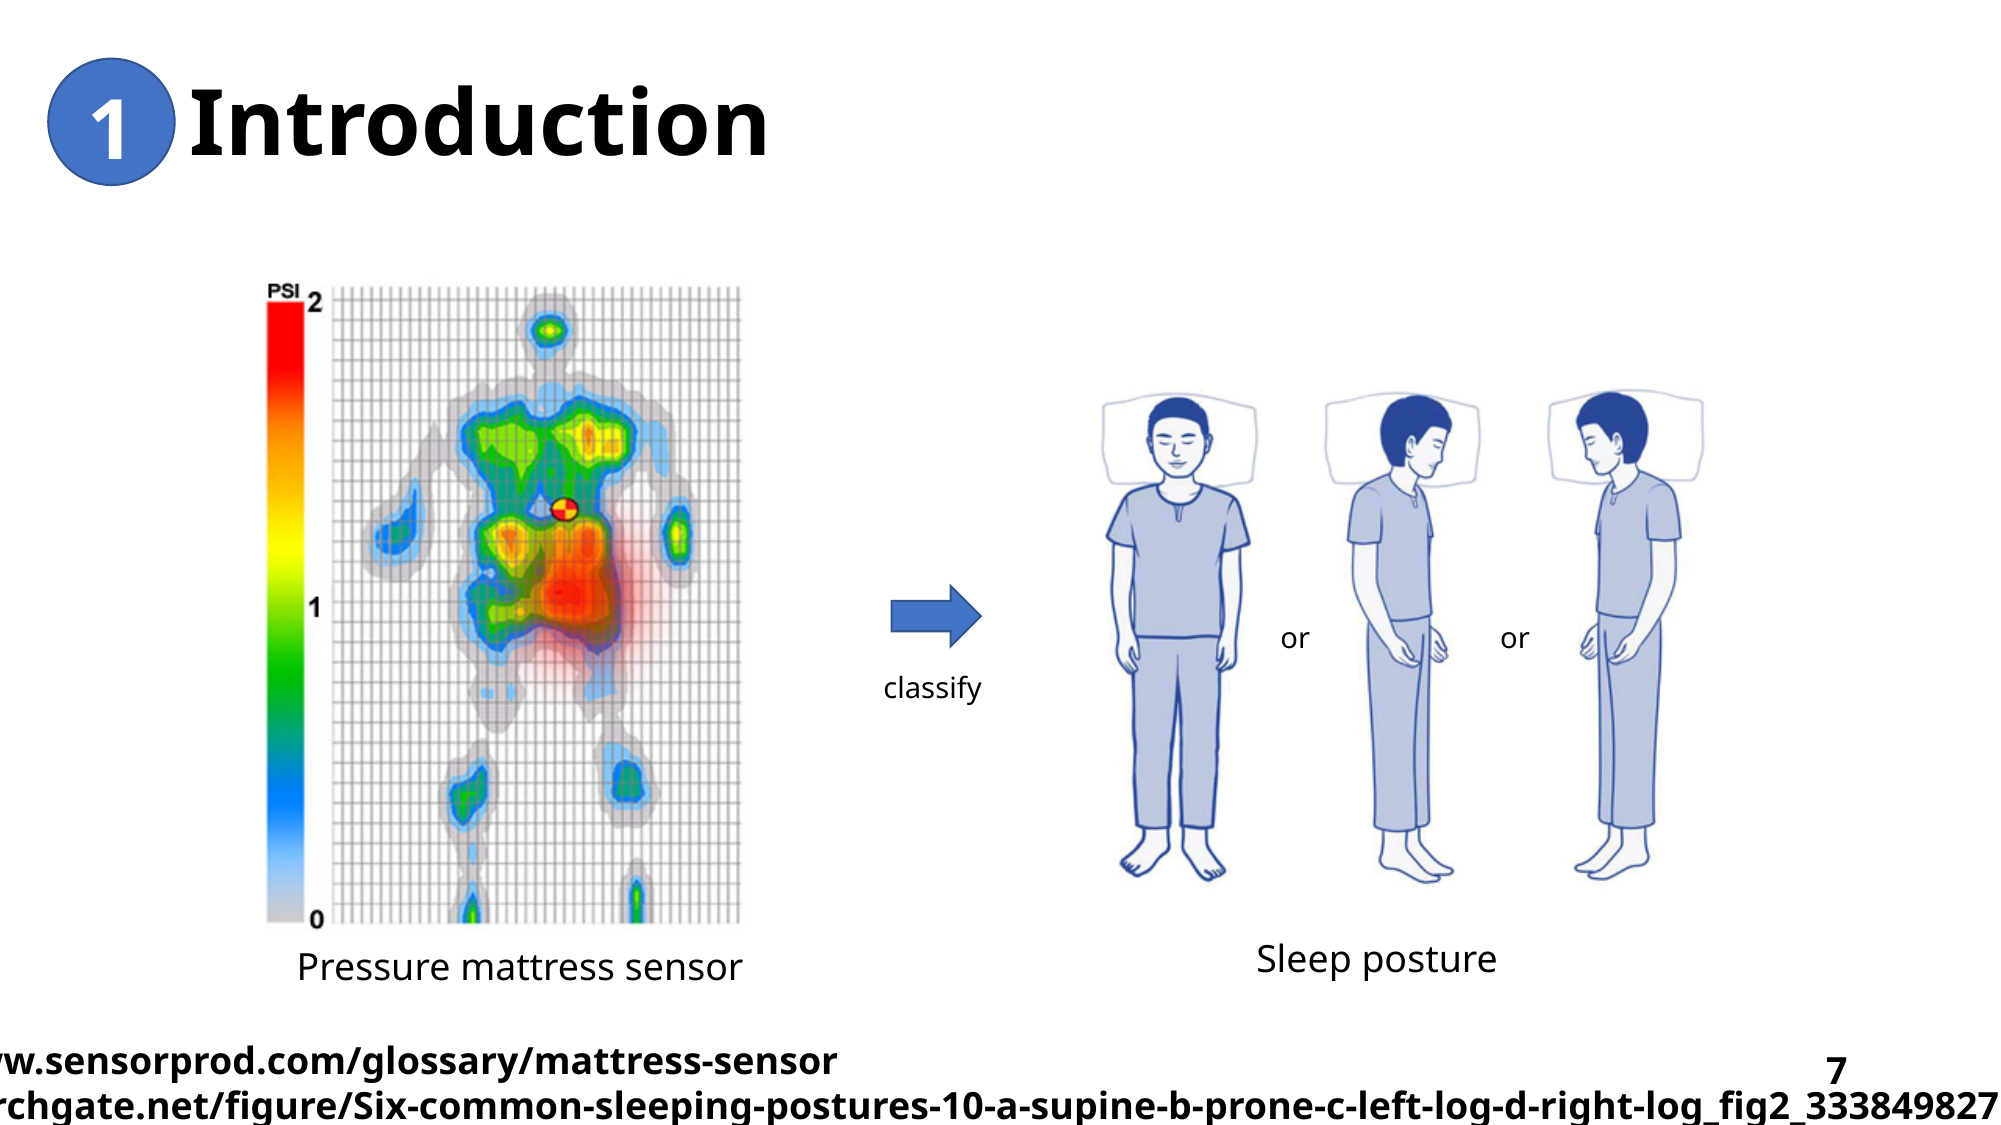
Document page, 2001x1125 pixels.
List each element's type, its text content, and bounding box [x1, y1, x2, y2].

text_box Source : https://www.sensorprod.com/glossary/mattress-sensor https://www.researchgate.net/figure/Six-common-sleeping-postures-10-a-supine-b-prone-c-left-log-d-right-log_fig2_333849827 [0, 1029, 2000, 1125]
text_box classify [855, 662, 1017, 712]
text_box Introduction [174, 56, 1744, 181]
text_box Sleep posture [1079, 927, 1676, 988]
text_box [48, 58, 175, 185]
text_box Pressure mattress sensor [239, 935, 811, 996]
text_box [890, 583, 983, 649]
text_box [1079, 387, 1744, 893]
picture [239, 270, 771, 938]
